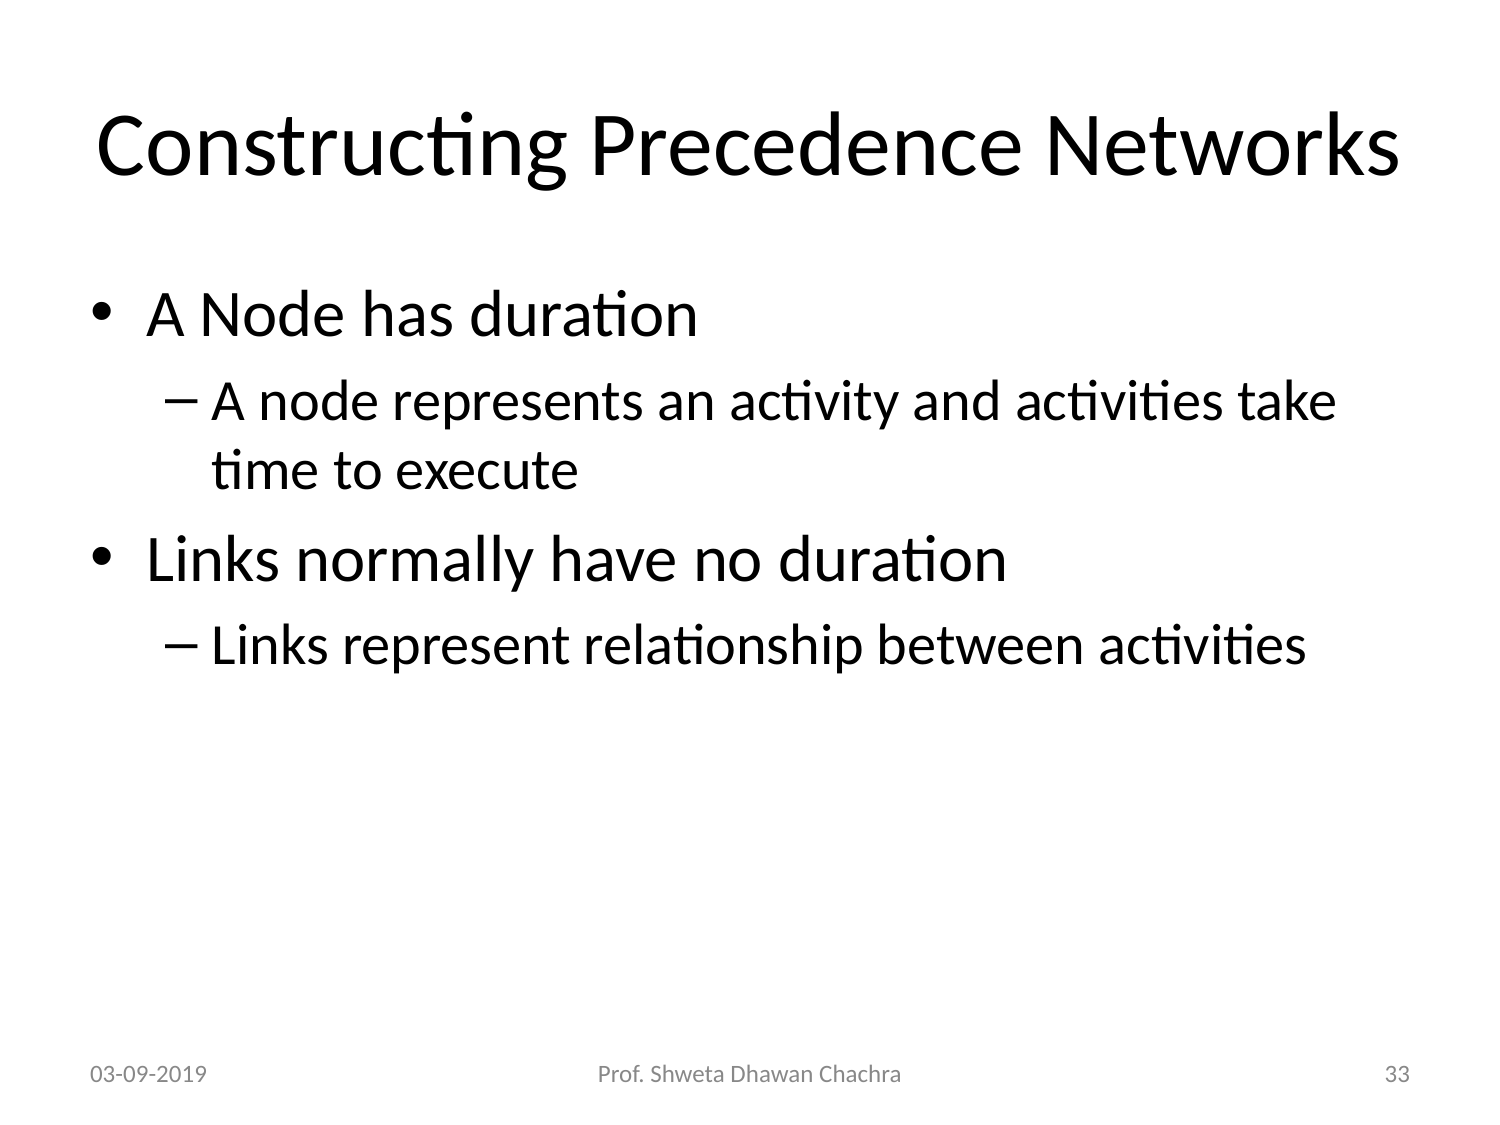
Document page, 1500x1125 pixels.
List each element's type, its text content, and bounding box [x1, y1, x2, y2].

title Constructing Precedence Networks [75, 45, 1425, 233]
list A Node has duration A node represents an activity and activities take time to execute Links normally have no duration Links represent relationship between activities [75, 262, 1425, 1005]
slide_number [75, 1042, 425, 1103]
footer Prof. Shweta Dhawan Chachra [512, 1042, 988, 1103]
slide_number ‹#› [1074, 1042, 1425, 1103]
